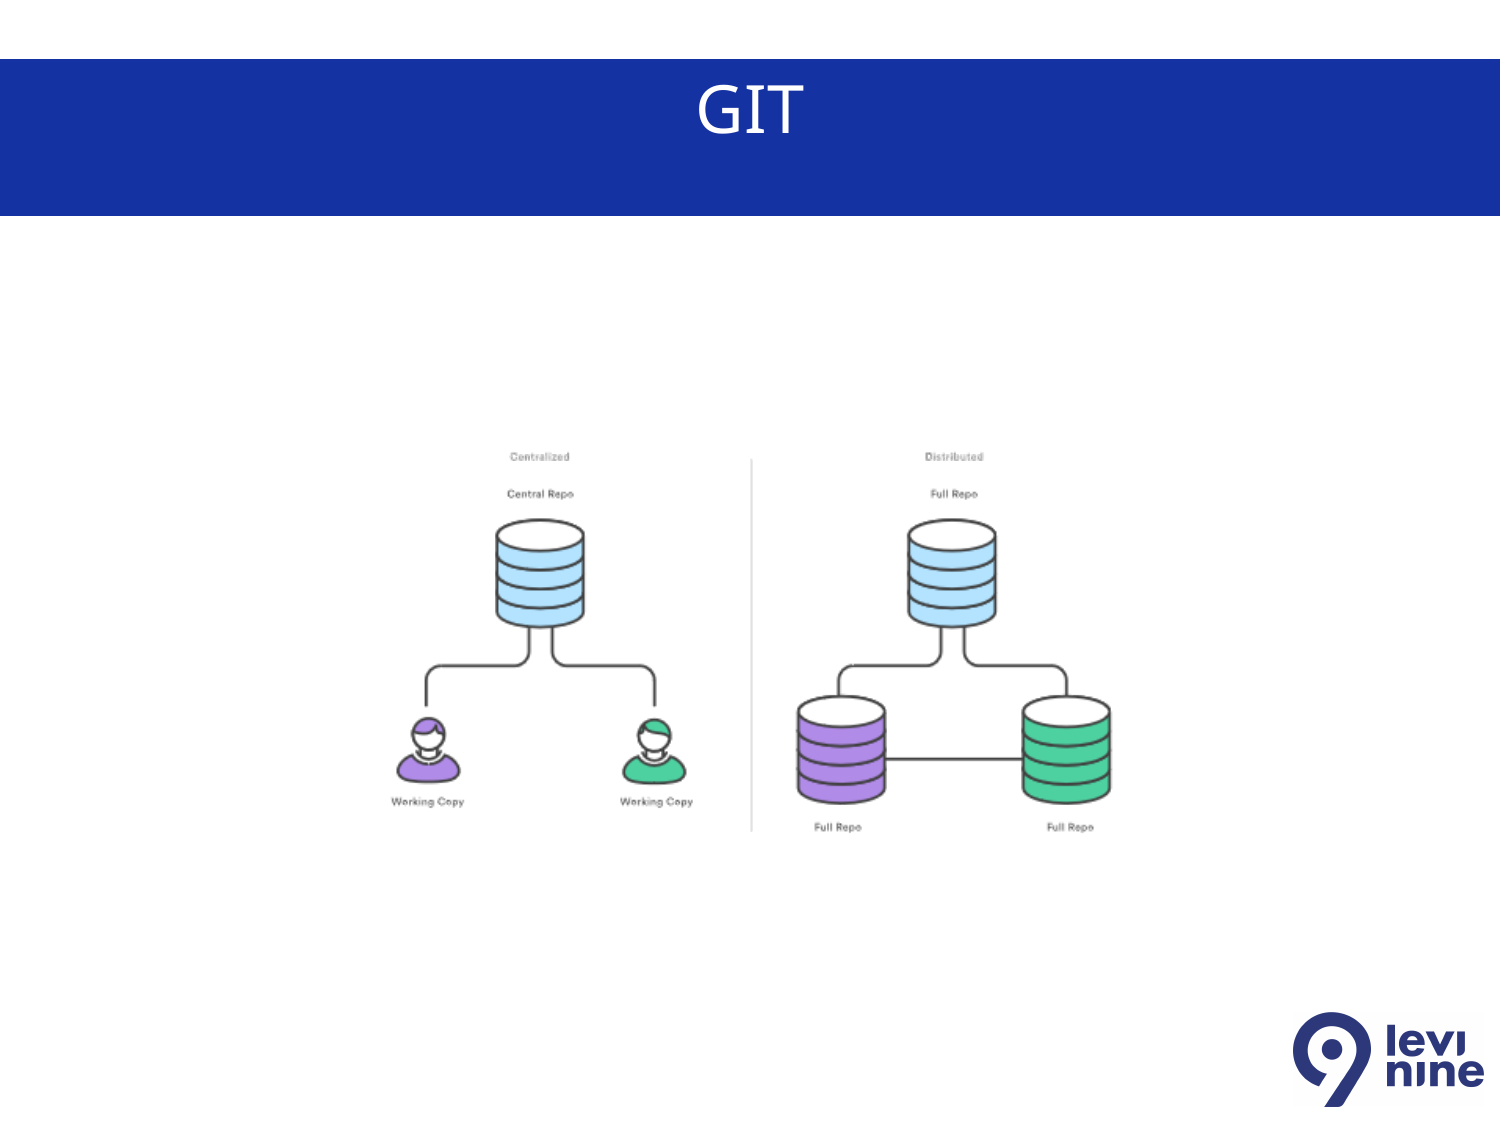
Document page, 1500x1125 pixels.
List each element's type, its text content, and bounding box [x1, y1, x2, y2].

title GIT [0, 59, 1500, 216]
picture [1293, 1012, 1484, 1107]
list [339, 414, 1161, 856]
